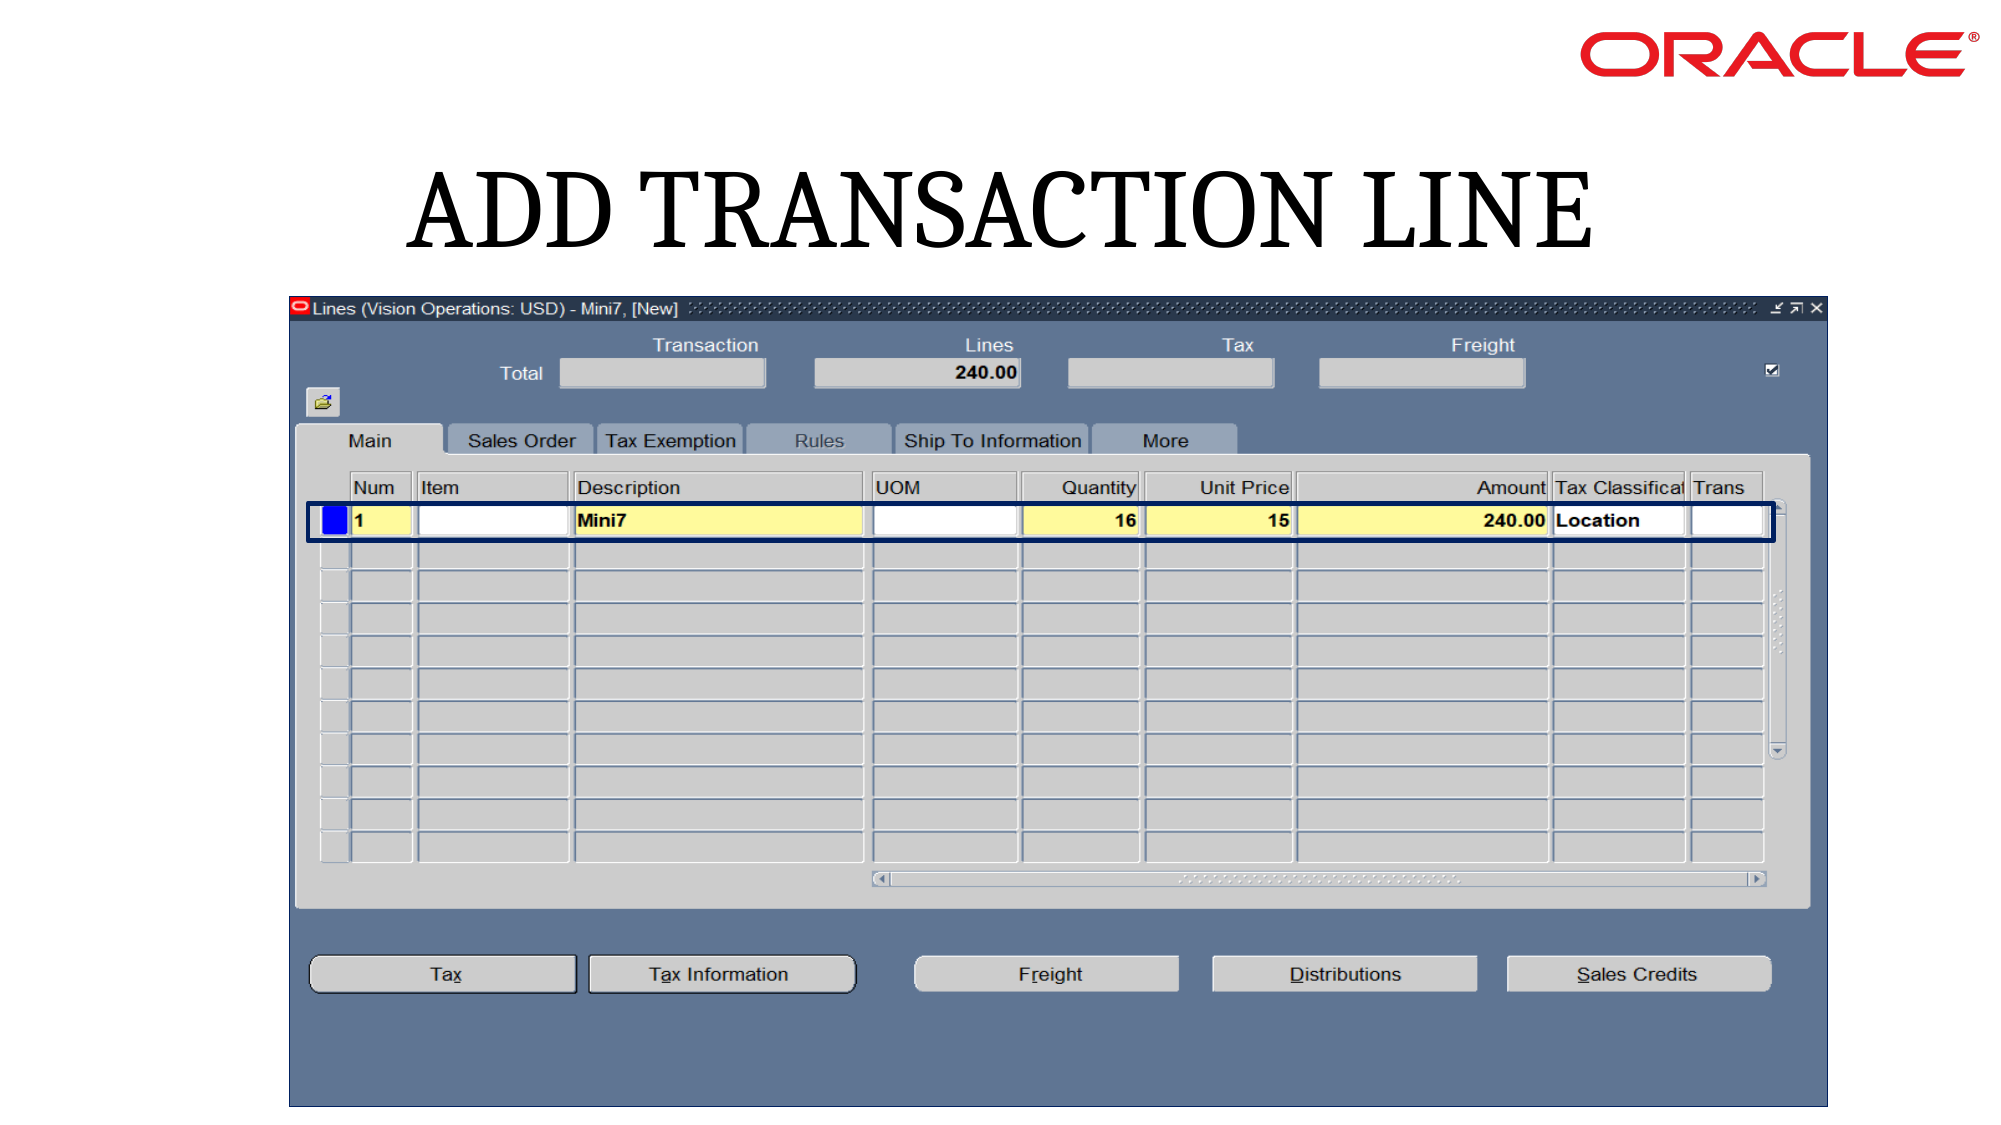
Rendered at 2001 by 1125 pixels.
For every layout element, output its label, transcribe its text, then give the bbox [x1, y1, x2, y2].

picture [1558, 3, 2001, 105]
title Add Transaction Line [175, 79, 1826, 344]
picture [290, 297, 1827, 1106]
